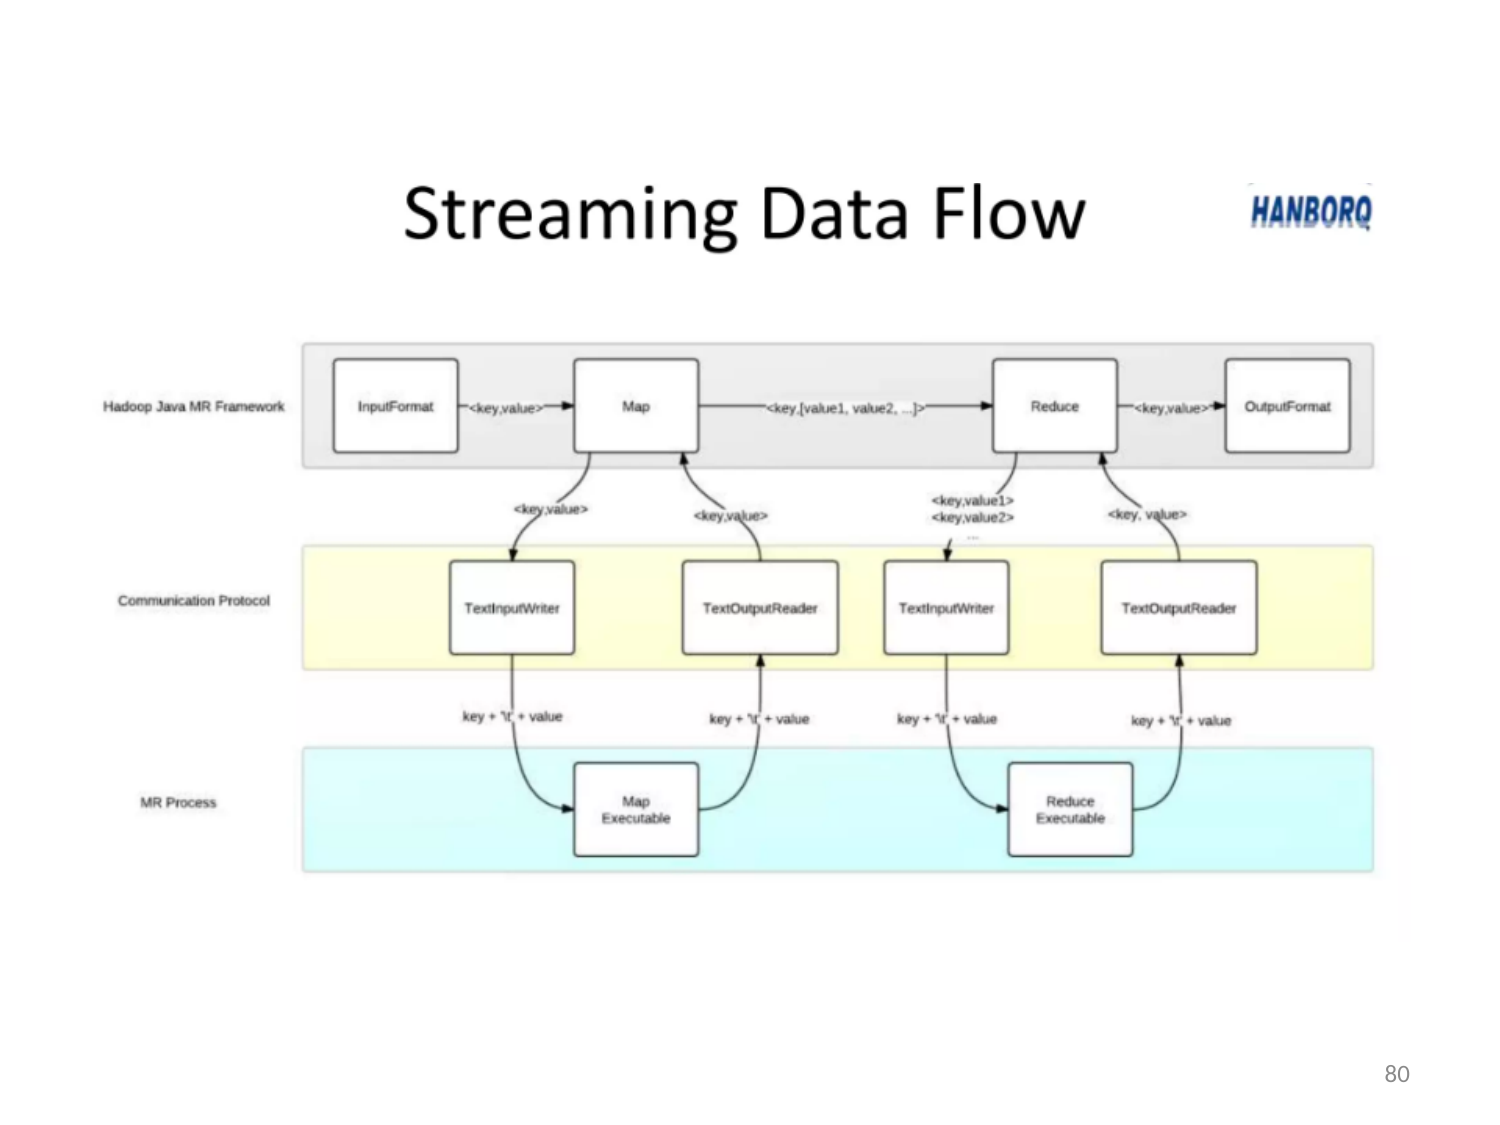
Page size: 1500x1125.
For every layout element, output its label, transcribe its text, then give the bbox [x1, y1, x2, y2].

slide_number 80 [1074, 1042, 1425, 1103]
picture [73, 183, 1427, 942]
